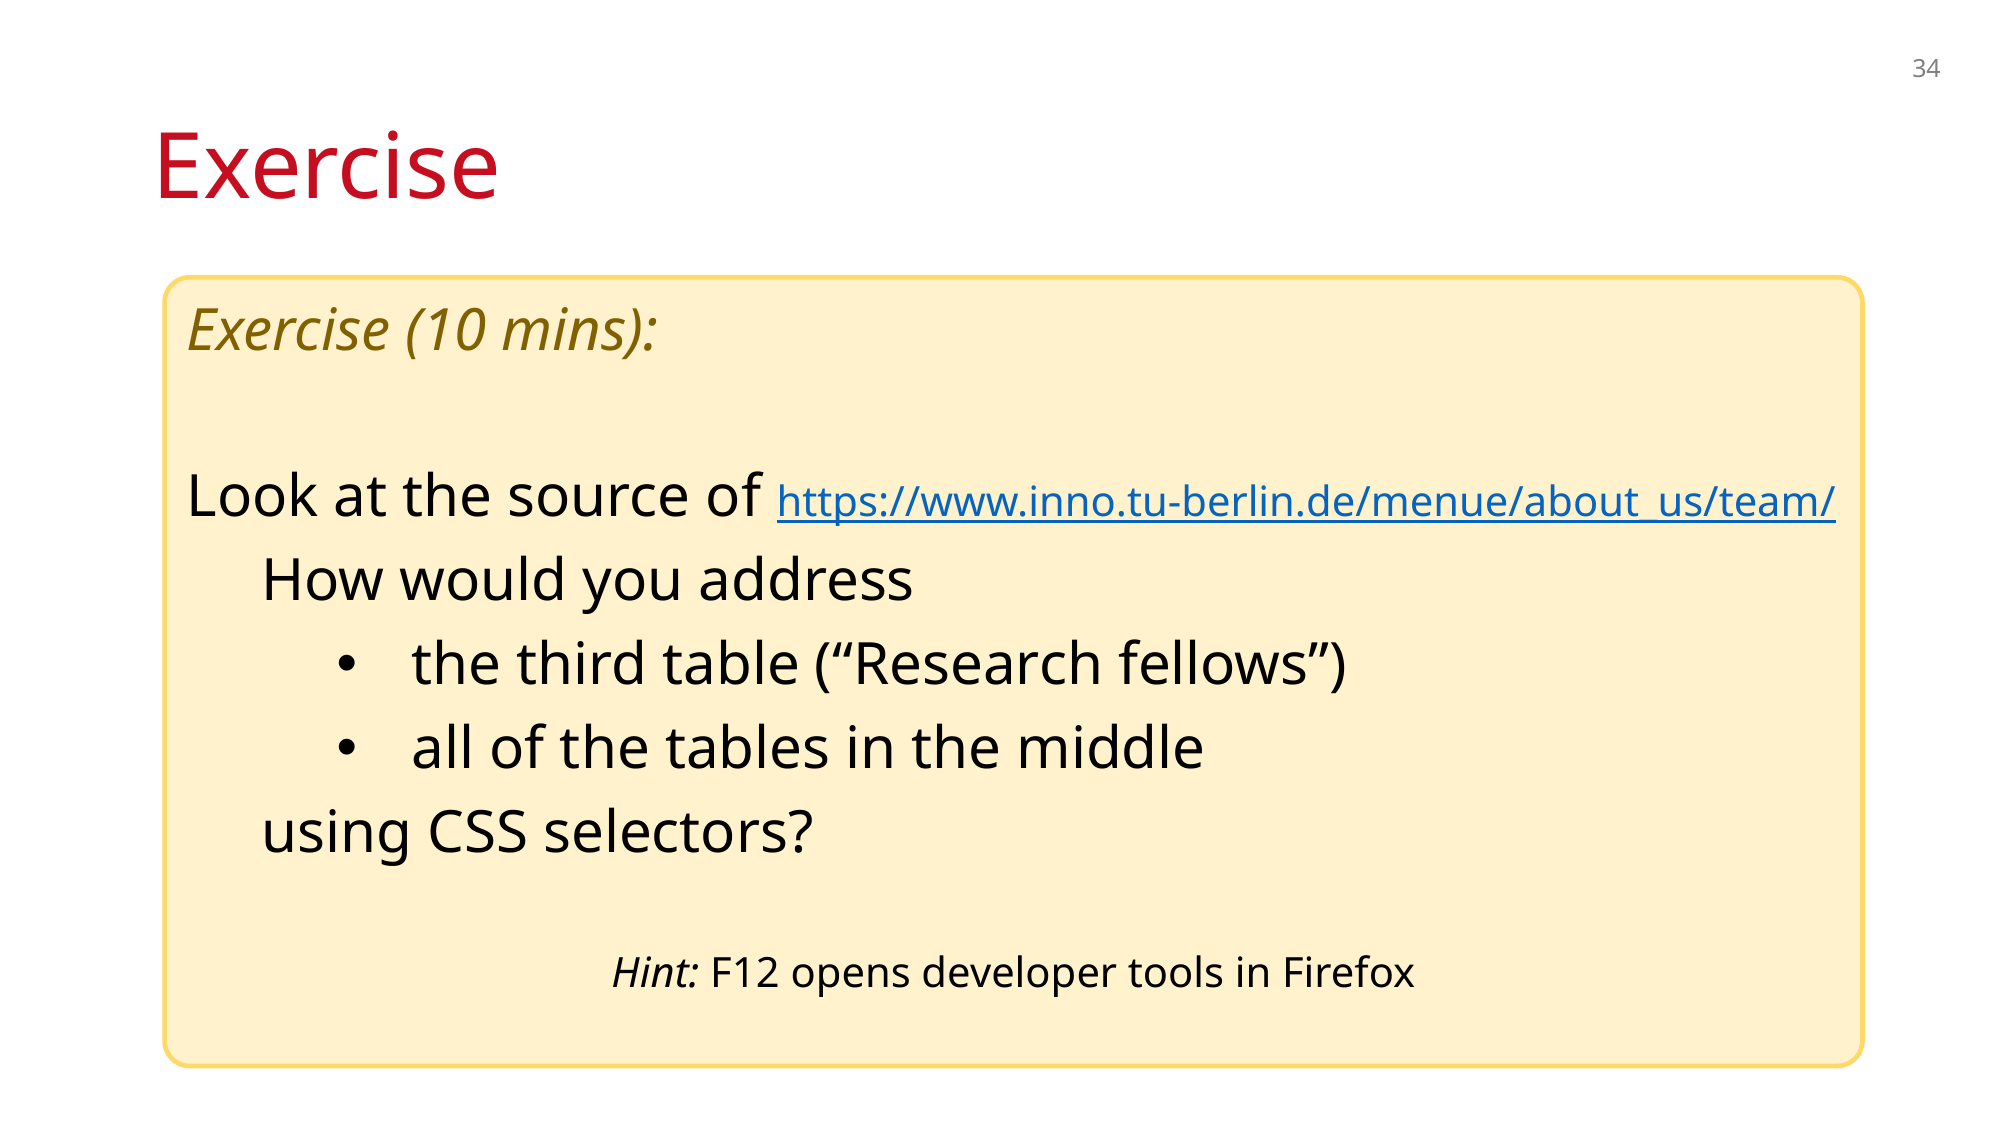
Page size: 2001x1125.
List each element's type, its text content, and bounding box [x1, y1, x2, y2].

text_box Exercise (10 mins): Look at the source of https://www.inno.tu-berlin.de/menue/about_us/team/ How would you address the third table (“Research fellows”) all of the tables in the middle using CSS selectors? Hint: F12 opens developer tools in Firefox [163, 276, 1864, 1068]
slide_number 34 [1505, 39, 1956, 100]
title Exercise [137, 59, 1863, 278]
